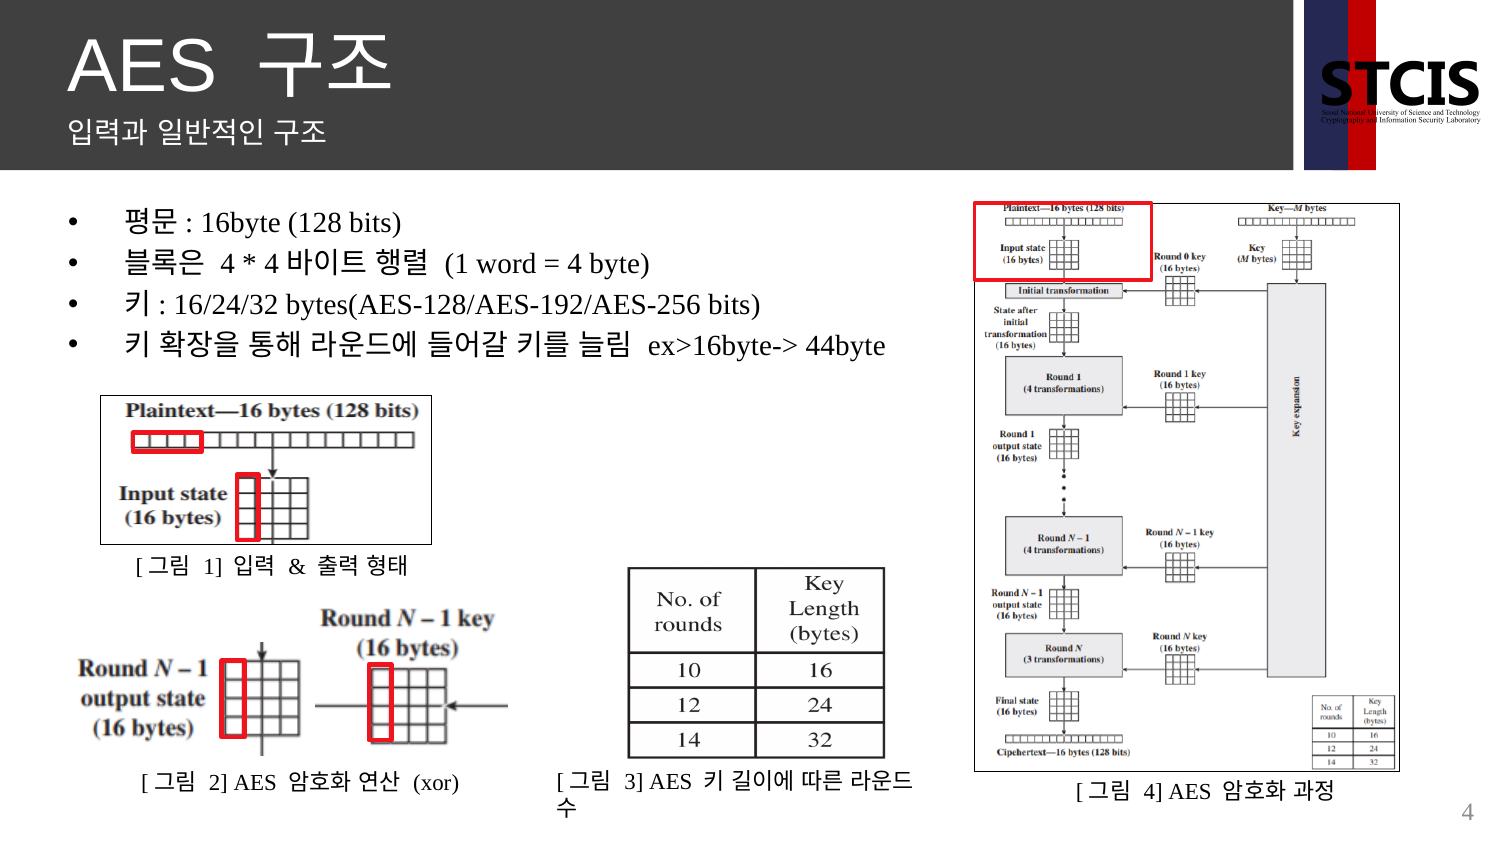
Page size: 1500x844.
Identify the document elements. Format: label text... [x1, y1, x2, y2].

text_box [541, 565, 954, 803]
list 입력과 일반적인 구조 [53, 108, 1235, 156]
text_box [67, 592, 508, 803]
list AES 구조 [53, 13, 1235, 108]
slide_number 4 [1151, 788, 1490, 834]
picture [1282, 26, 1500, 156]
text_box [100, 395, 432, 583]
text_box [974, 202, 1400, 813]
list 평문: 16byte (128 bits) 블록은 4 * 4바이트 행렬 (1 word = 4 byte) 키: 16/24/32 bytes(AES-128/AES-192/AES-256 bits) 키 확장을 통해 라운드에 들어갈 키를 늘림 ex>16byte-> 44byte [53, 196, 1365, 773]
